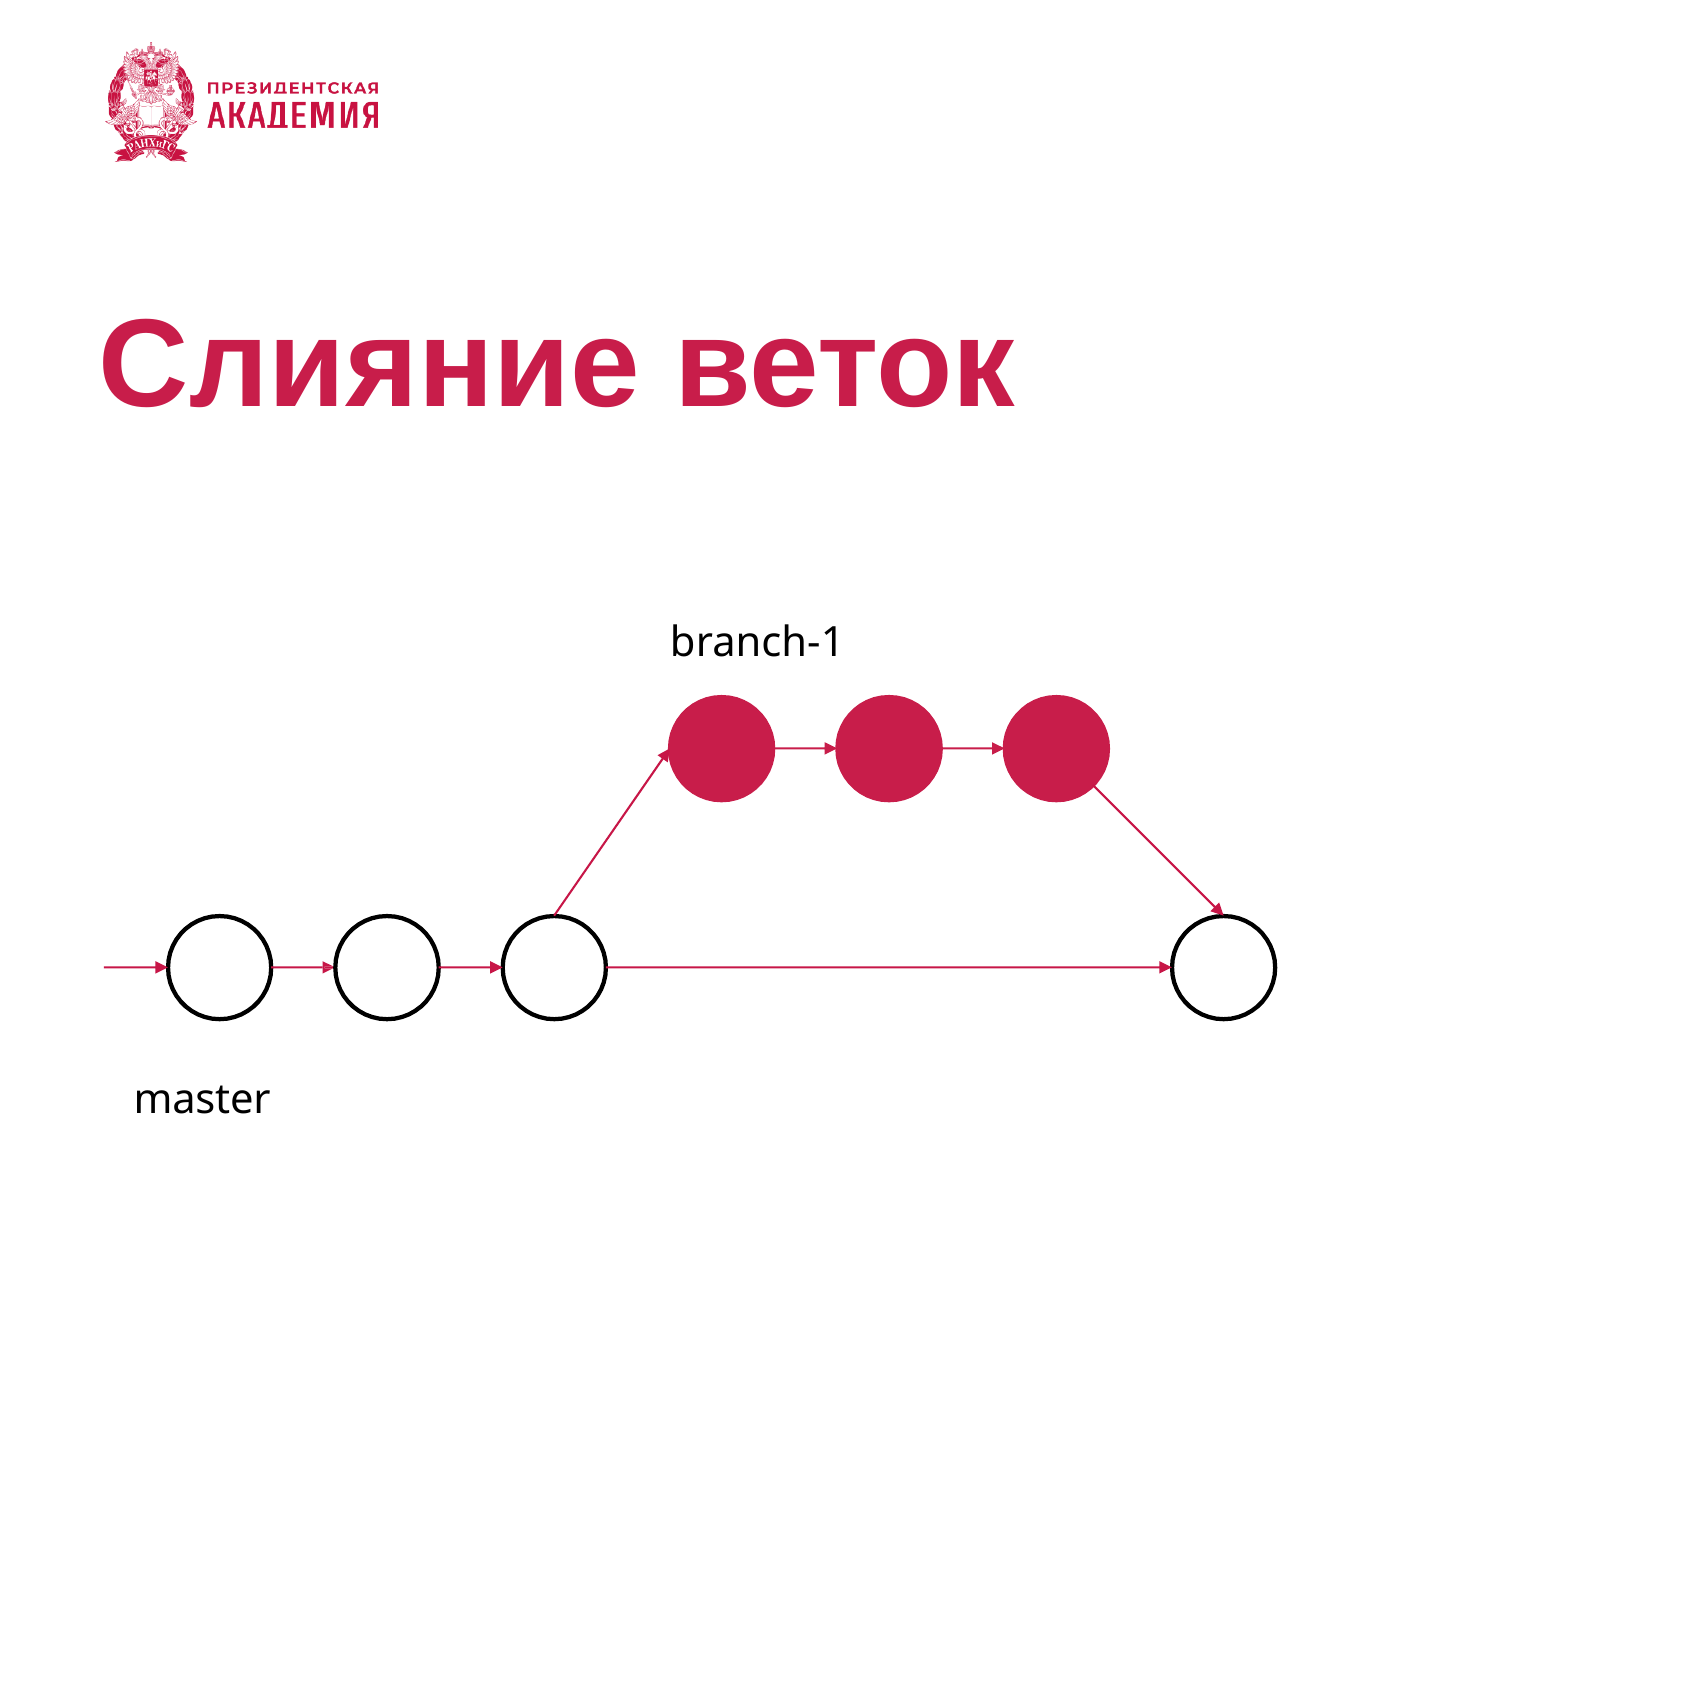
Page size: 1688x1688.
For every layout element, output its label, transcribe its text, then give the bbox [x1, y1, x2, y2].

title Слияние веток [96, 279, 1024, 564]
text_box branch-1 [667, 612, 863, 665]
footer master [102, 1073, 300, 1688]
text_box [103, 696, 1224, 1020]
picture [105, 42, 378, 162]
text_box [1224, 916, 1276, 1020]
